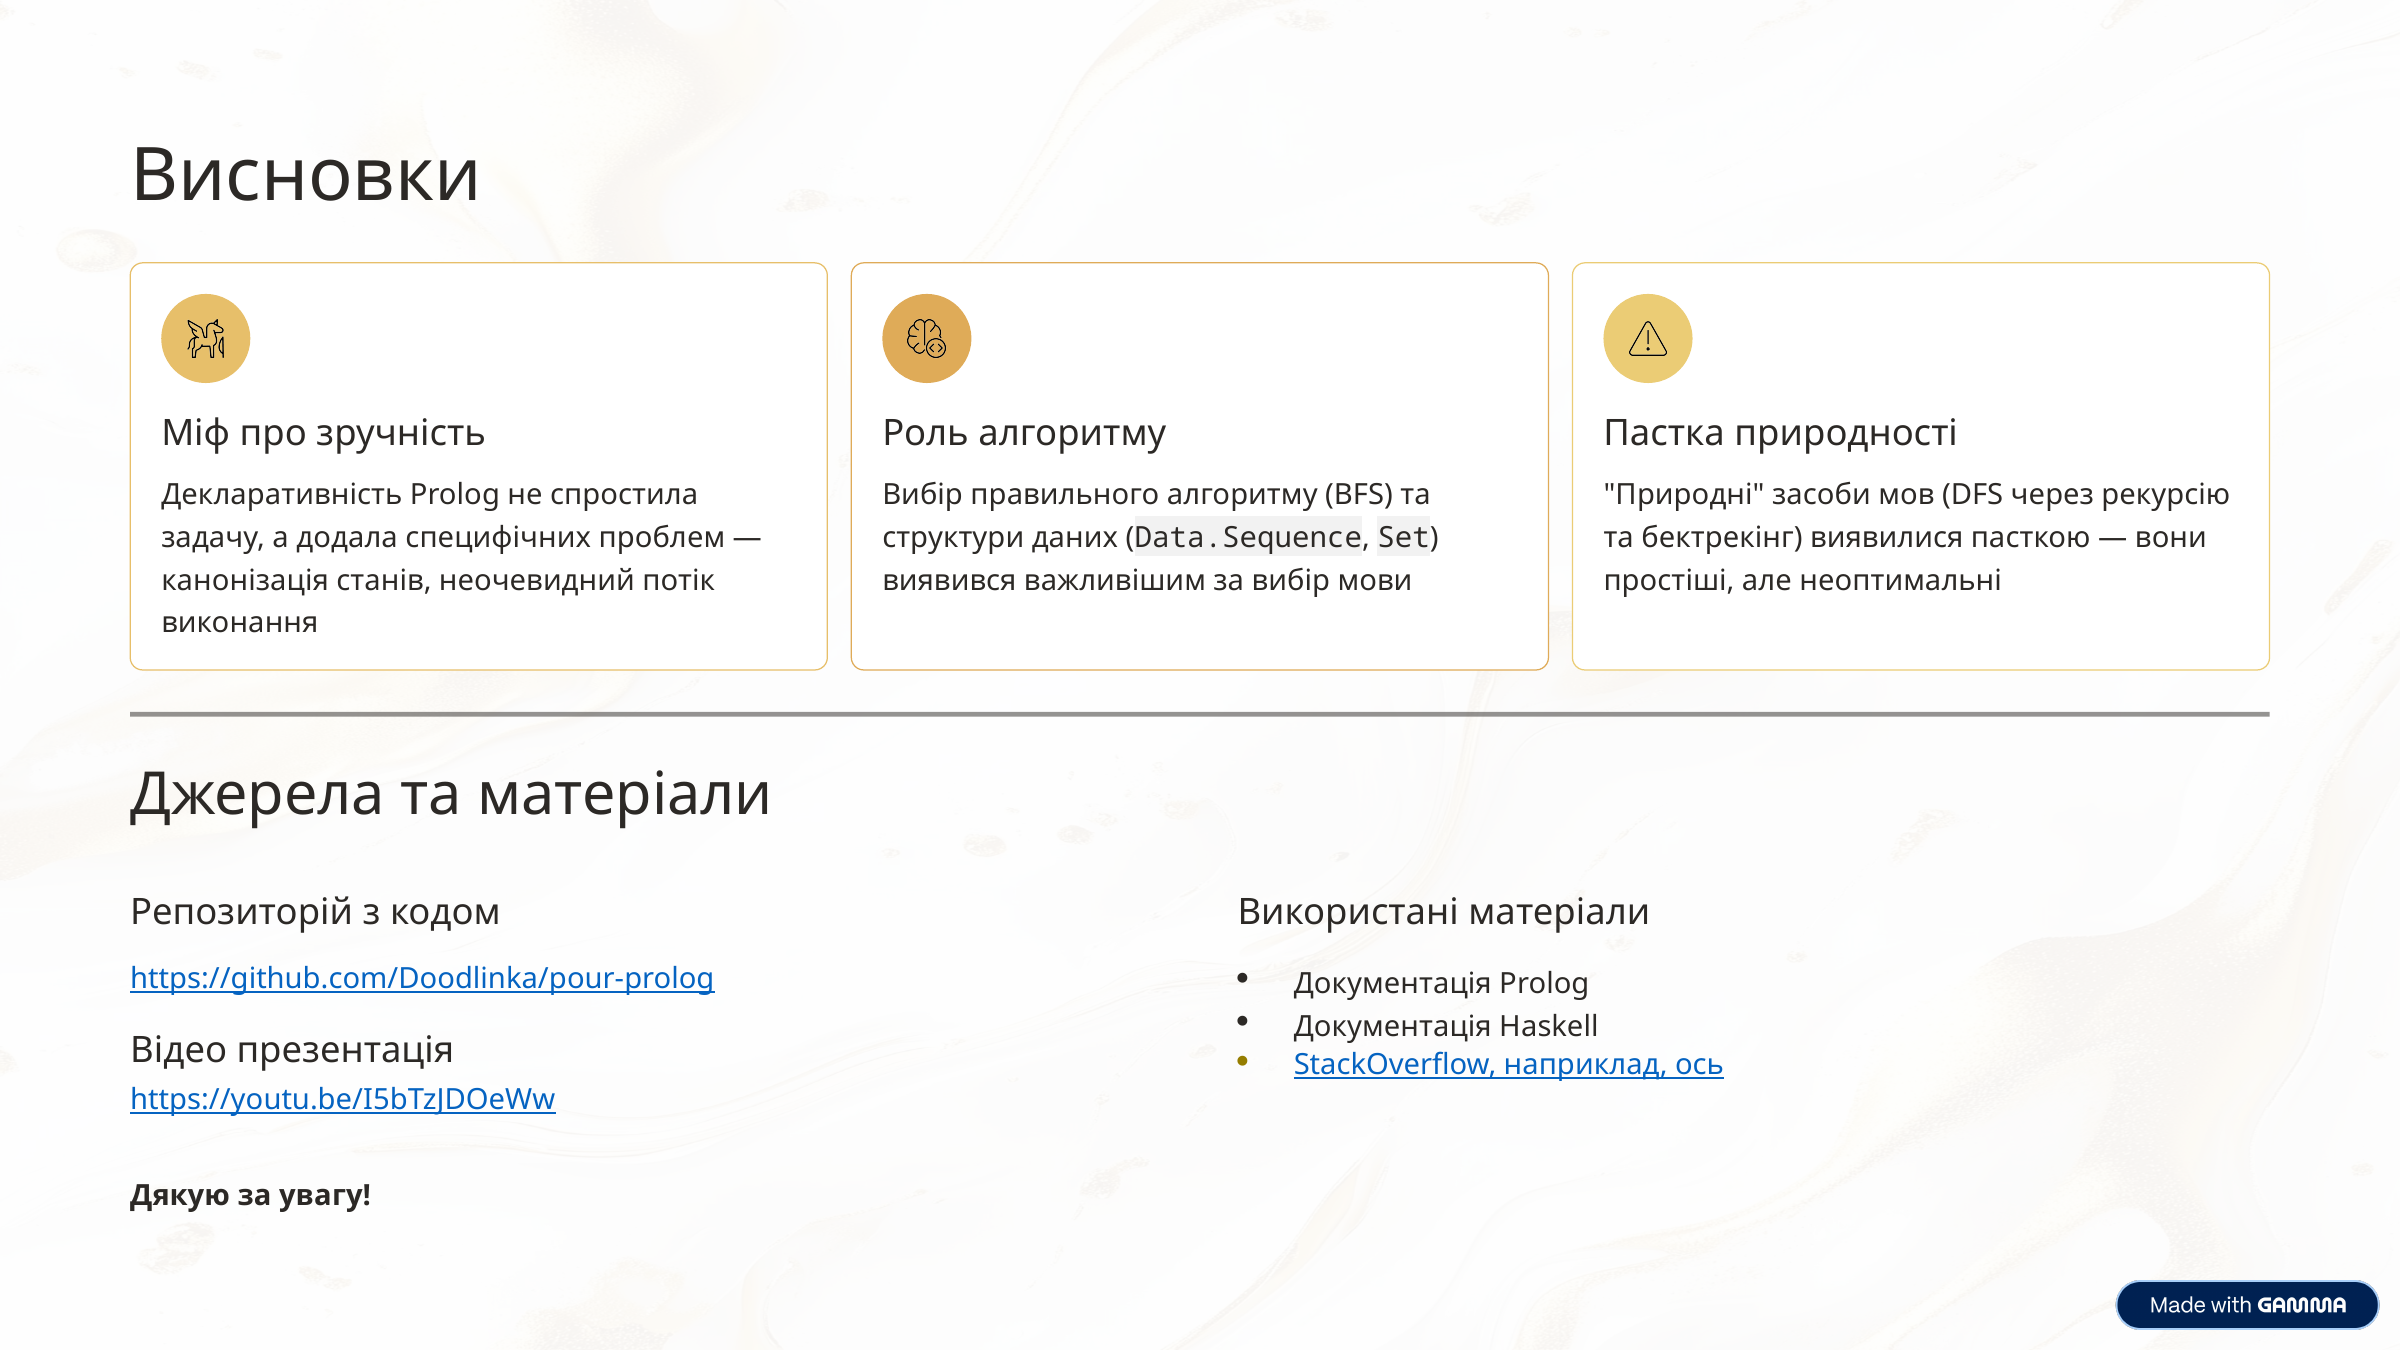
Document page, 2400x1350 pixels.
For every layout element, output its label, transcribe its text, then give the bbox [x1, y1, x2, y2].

text_box Роль алгоритму [882, 407, 1255, 454]
text_box Дякую за увагу! [130, 1168, 2270, 1211]
picture [2106, 1271, 2389, 1339]
text_box [882, 293, 972, 384]
text_box [161, 293, 251, 384]
text_box Джерела та матеріали [130, 752, 769, 827]
text_box [130, 711, 2270, 717]
text_box Використані матеріали [1237, 886, 1655, 933]
text_box Вибір правильного алгоритму (BFS) та структури даних (Data.Sequence, Set) виявився важливішим за вибір мови [882, 467, 1518, 598]
text_box Пастка природності [1603, 407, 1976, 454]
text_box Міф про зручність [161, 407, 534, 454]
text_box Декларативність Prolog не спростила задачу, а додала специфічних проблем — канонізація станів, неочевидний потік виконання [161, 467, 797, 639]
text_box Репозиторій з кодом [130, 886, 505, 933]
text_box "Природні" засоби мов (DFS через рекурсію та бектрекінг) виявилися пасткою — вони простіші, але неоптимальні [1603, 467, 2239, 639]
picture [185, 318, 226, 359]
text_box [851, 262, 1549, 670]
text_box Висновки [130, 122, 875, 216]
picture [1627, 318, 1668, 359]
text_box https://github.com/Doodlinka/pour-prolog [130, 956, 1164, 1000]
text_box [1603, 293, 1693, 384]
text_box [130, 262, 828, 670]
text_box https://youtu.be/I5bTzJDOeWw [130, 1077, 1164, 1120]
picture [906, 318, 947, 359]
text_box Відео презентація [130, 1023, 503, 1070]
text_box [1572, 262, 2270, 670]
text_box Документація Prolog Документація Haskell StackOverflow, наприклад, ось [1237, 956, 2271, 1086]
